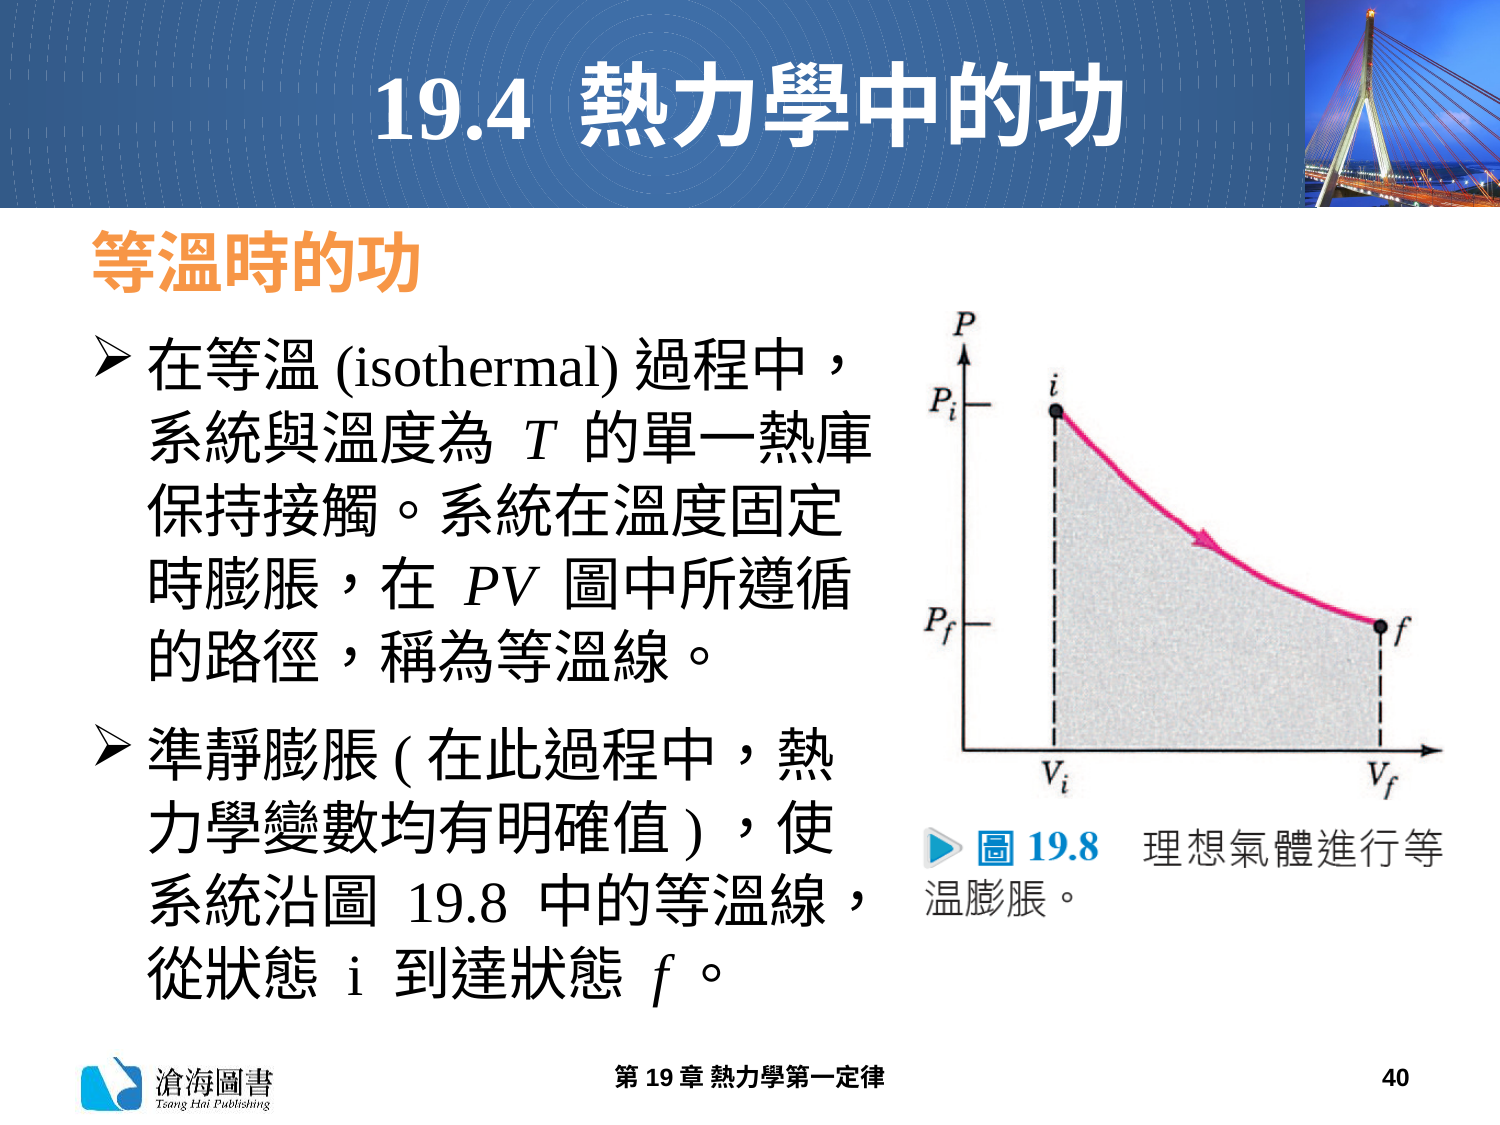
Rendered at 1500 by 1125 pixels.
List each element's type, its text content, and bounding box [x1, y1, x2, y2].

title 19.4 熱力學中的功 [75, 21, 1425, 185]
picture [75, 1049, 274, 1118]
footer 第19章 熱力學第一定律 [512, 1046, 988, 1107]
list 等溫時的功 在等溫(isothermal)過程中，系統與溫度為 T 的單一熱庫保持接觸。系統在溫度固定時膨脹，在 PV 圖中所遵循的路徑，稱為等溫線。 準靜膨脹(在此過程中，熱力學變數均有明確值)，使系統沿圖 19.8 中的等溫線，從狀態 i 到達狀態 f。 [75, 219, 892, 1047]
slide_number 40 [1074, 1046, 1425, 1107]
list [903, 297, 1460, 925]
picture [1305, 0, 1500, 207]
